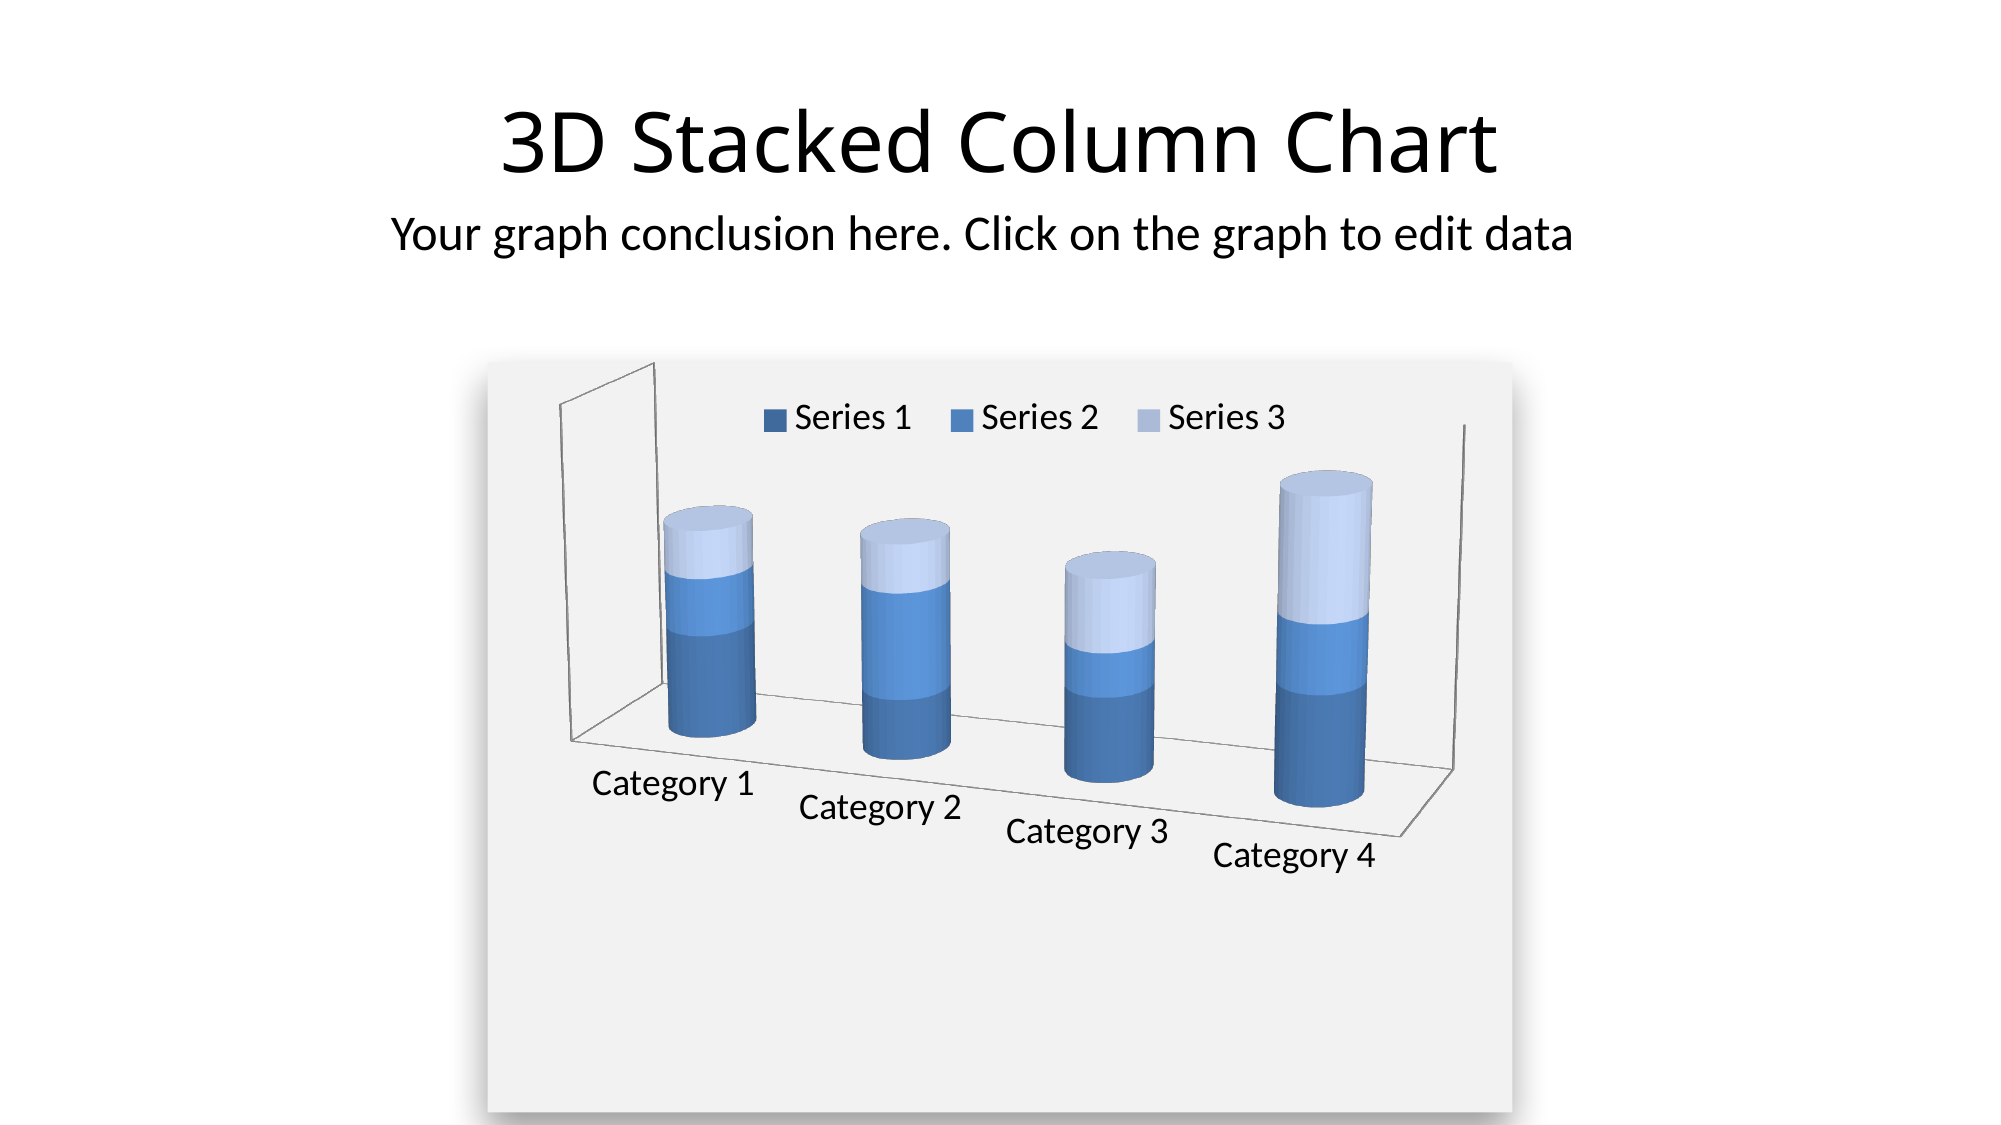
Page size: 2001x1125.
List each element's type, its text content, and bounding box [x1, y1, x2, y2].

text_box Your graph conclusion here. Click on the graph to edit data [249, 193, 1716, 268]
title 3D Stacked Column Chart [99, 45, 1900, 233]
chart [512, 312, 1513, 980]
text_box [487, 362, 1513, 1113]
